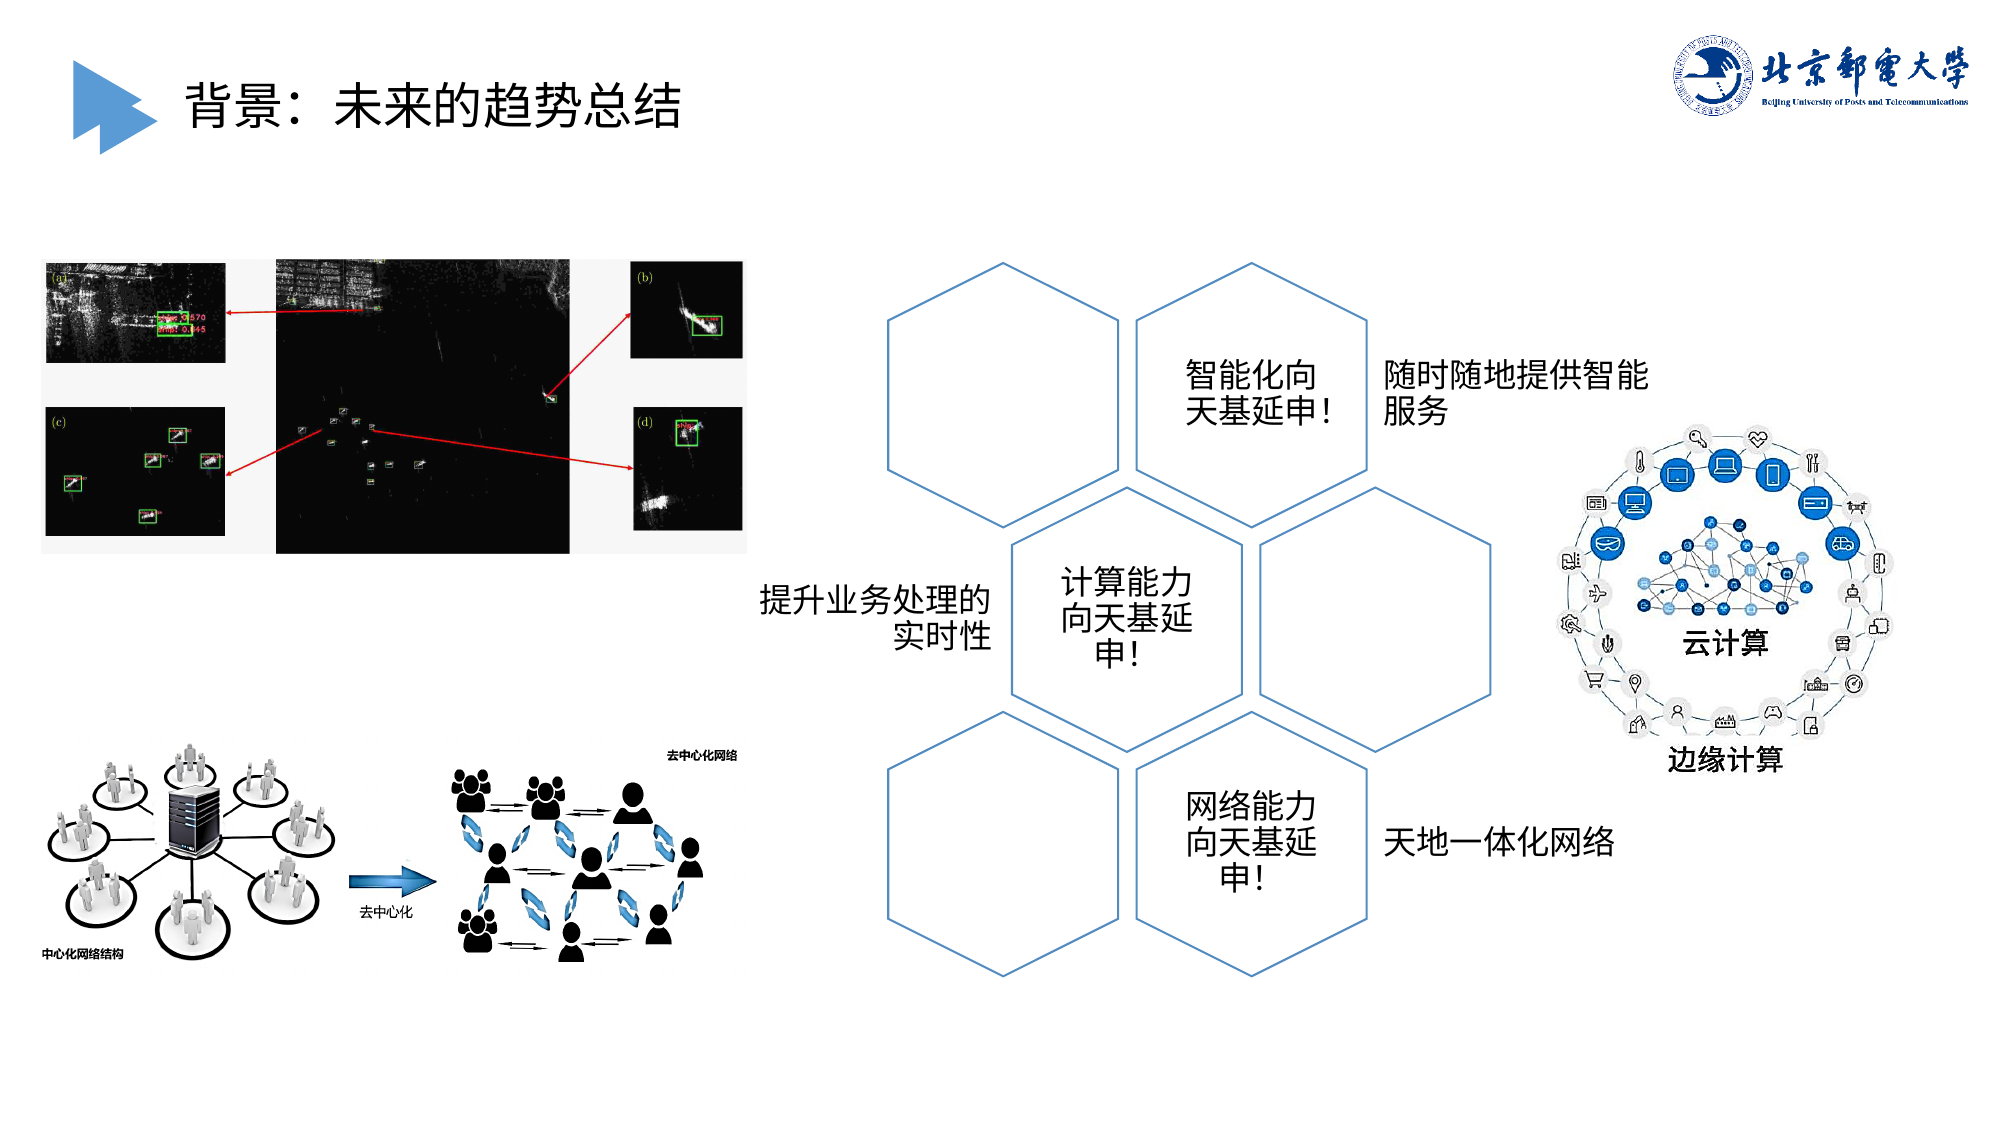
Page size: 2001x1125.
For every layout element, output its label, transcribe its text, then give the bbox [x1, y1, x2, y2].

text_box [73, 60, 158, 155]
picture [41, 259, 747, 554]
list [692, 262, 1693, 977]
picture [1543, 406, 1913, 790]
picture [17, 726, 692, 977]
text_box 背景：未来的趋势总结 [168, 67, 699, 142]
picture [1665, 28, 1977, 123]
